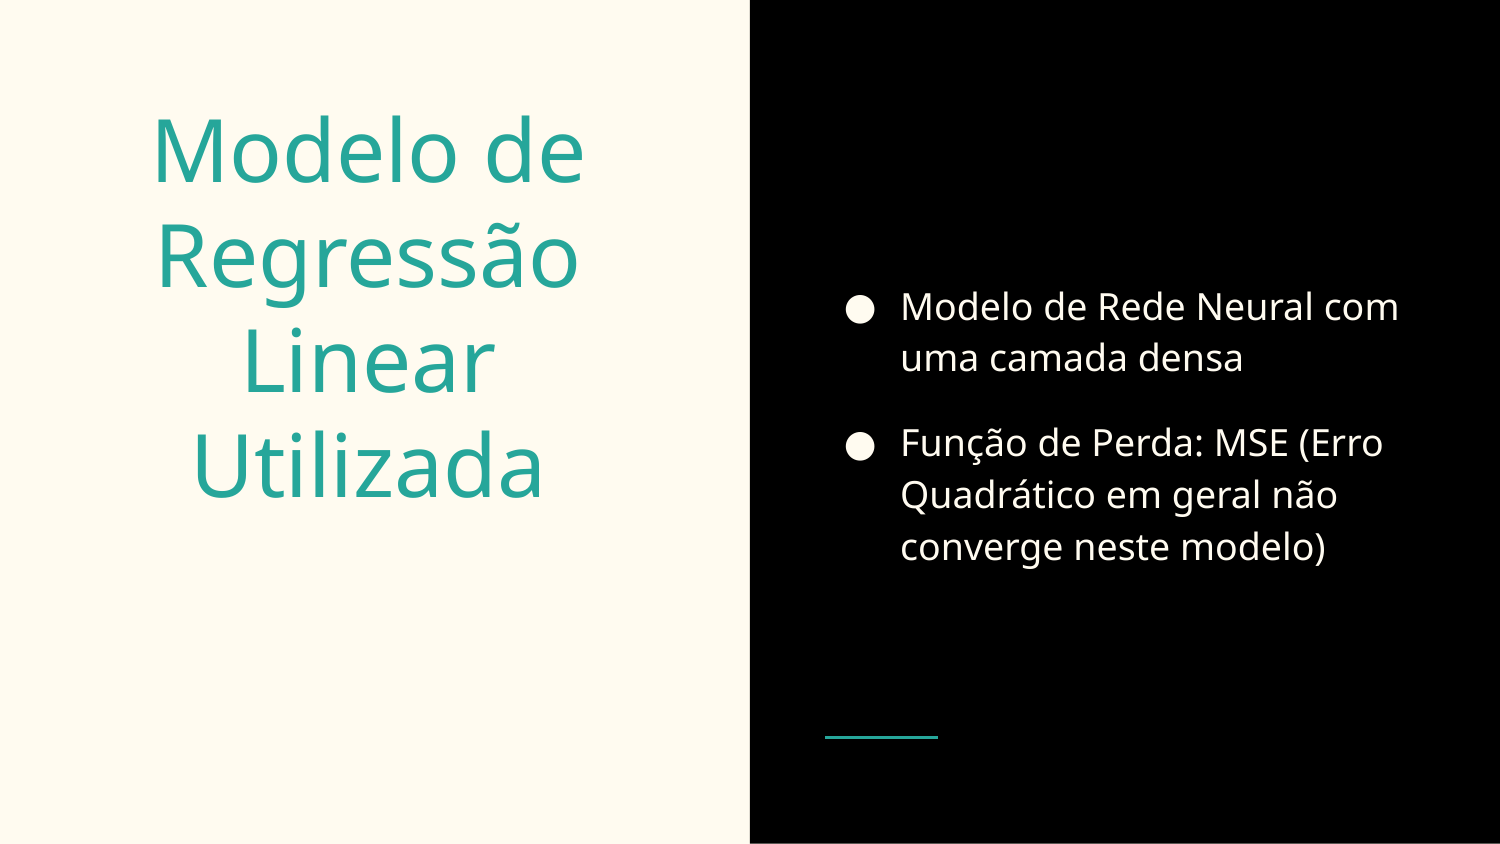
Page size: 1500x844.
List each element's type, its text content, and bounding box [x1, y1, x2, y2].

list Modelo de Rede Neural com uma camada densa Função de Perda: MSE (Erro Quadrático em geral não converge neste modelo) [810, 118, 1440, 725]
title Parâmetros Modelo de Regressão Linear Utilizada [36, 195, 701, 635]
